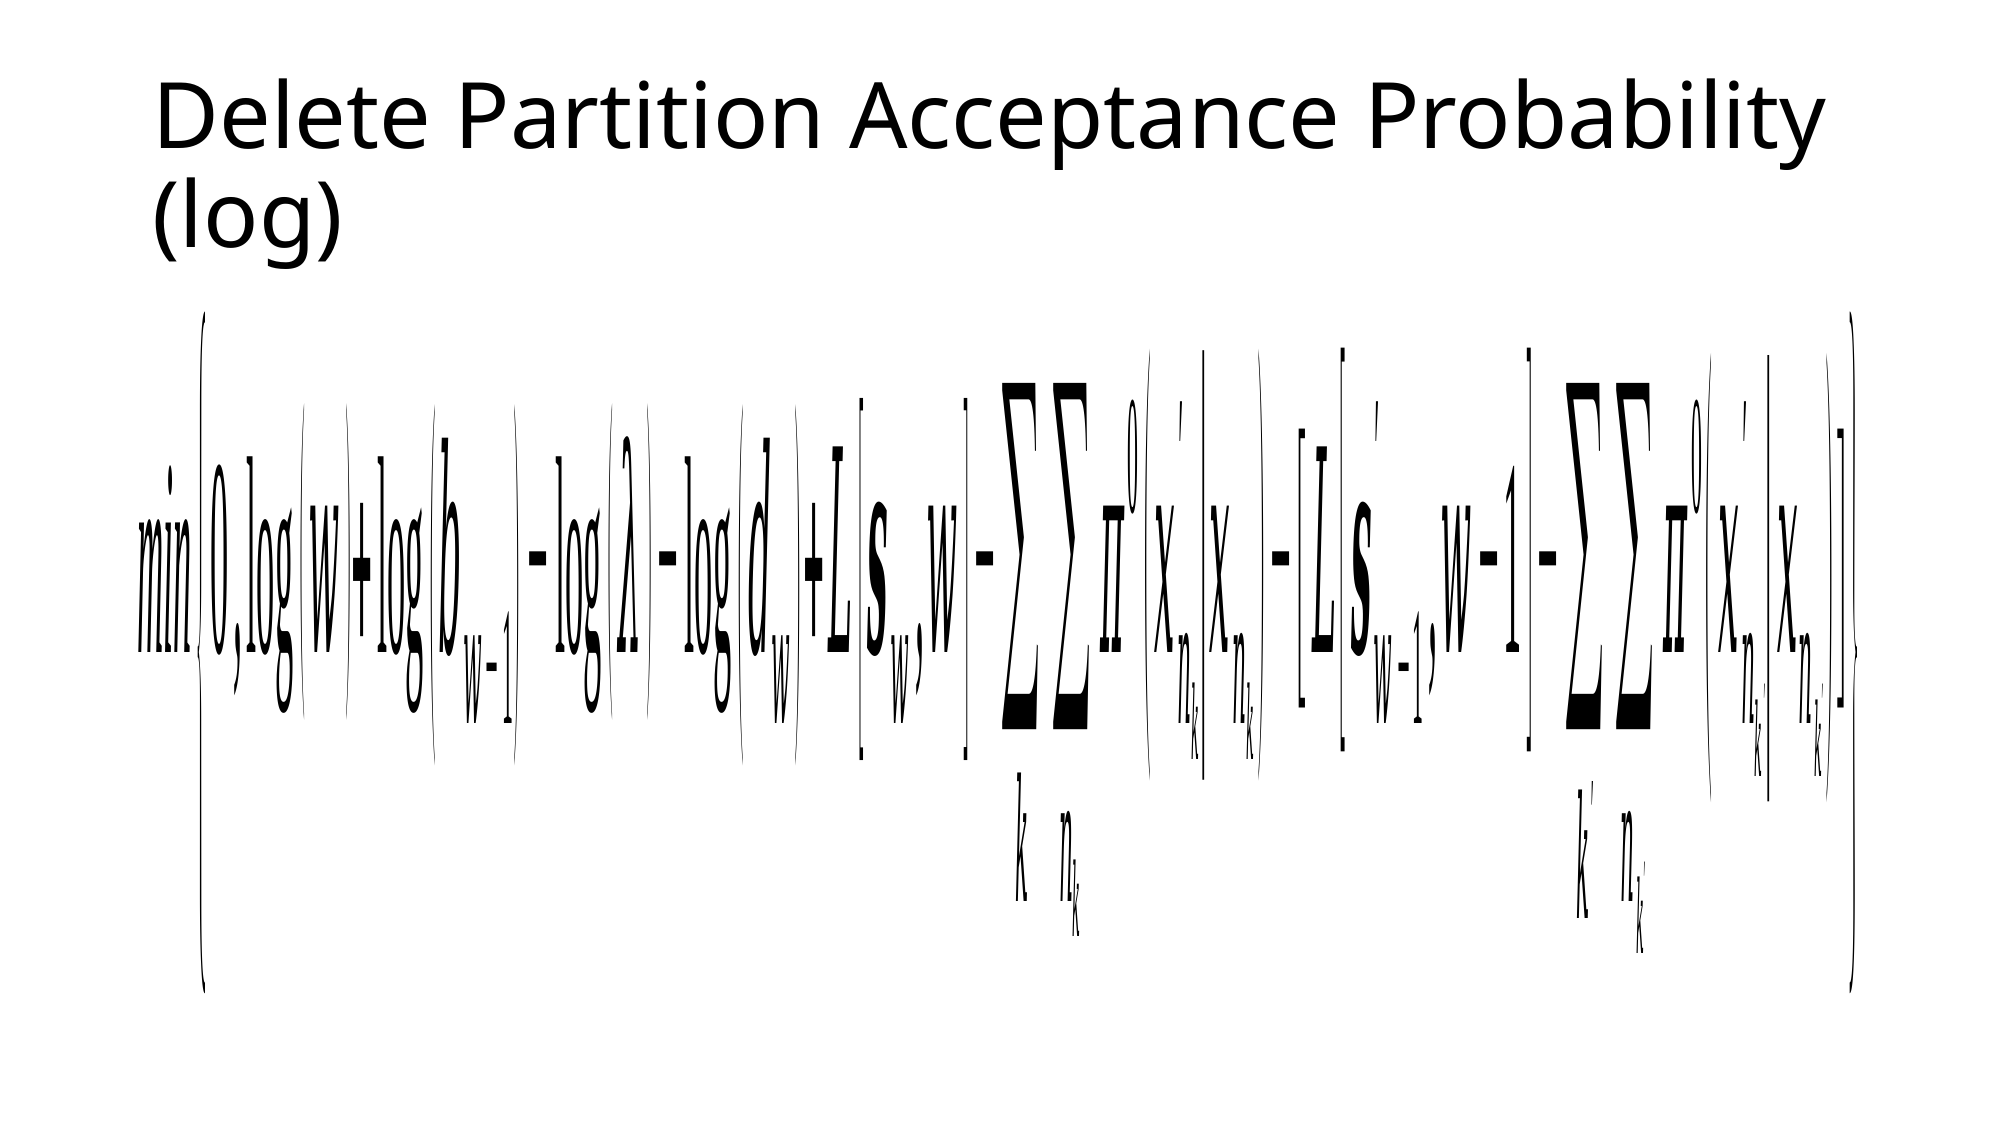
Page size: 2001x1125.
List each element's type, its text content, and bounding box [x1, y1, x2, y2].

title Delete Partition Acceptance Probability (log) [137, 59, 1863, 278]
